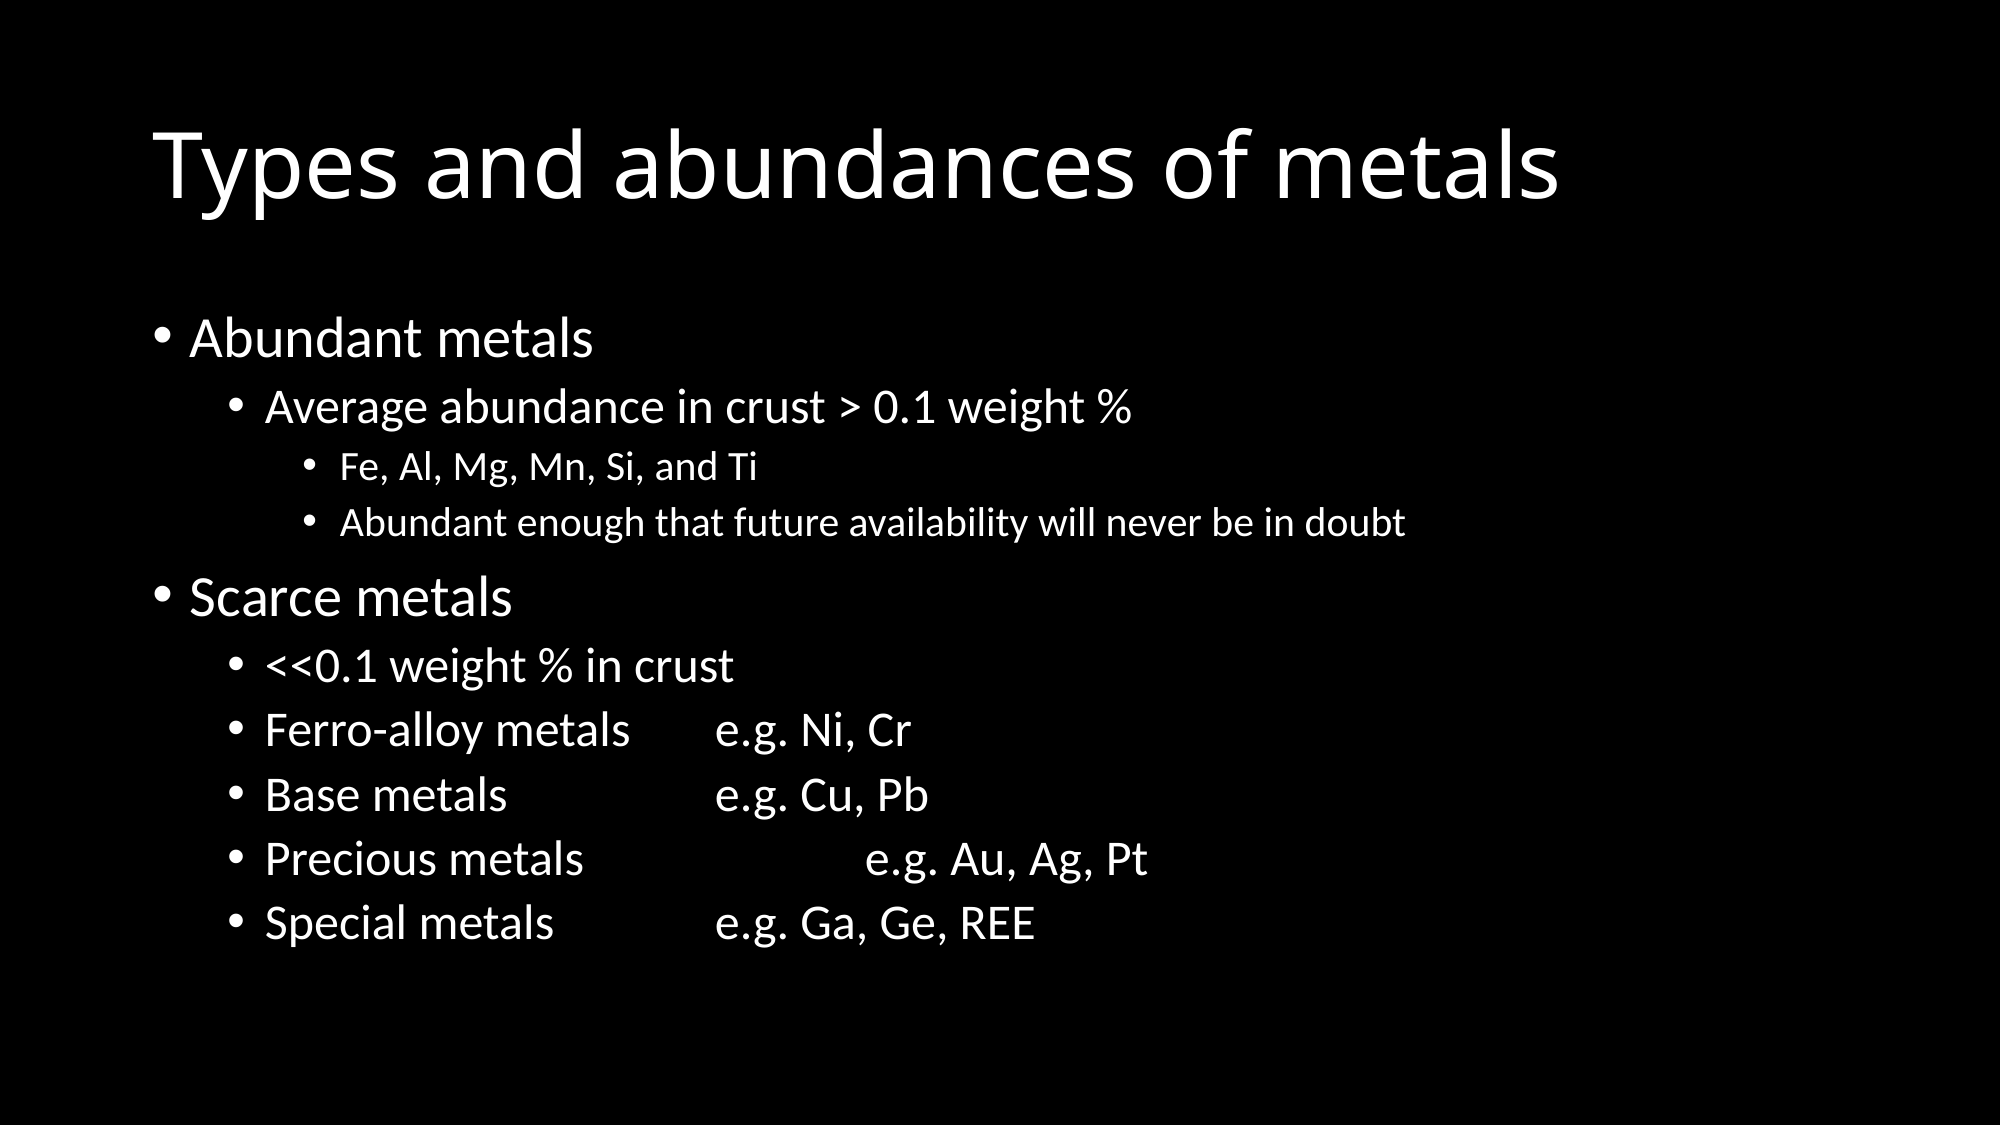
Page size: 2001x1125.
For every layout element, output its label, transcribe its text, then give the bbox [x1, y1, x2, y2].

title Types and abundances of metals [137, 59, 1863, 278]
list Abundant metals Average abundance in crust > 0.1 weight % Fe, Al, Mg, Mn, Si, and Ti Abundant enough that future availability will never be in doubt Scarce metals <<0.1 weight % in crust Ferro-alloy metals e.g. Ni, Cr Base metals e.g. Cu, Pb Precious metals e.g. Au, Ag, Pt Special metals e.g. Ga, Ge, REE [137, 299, 1863, 1014]
